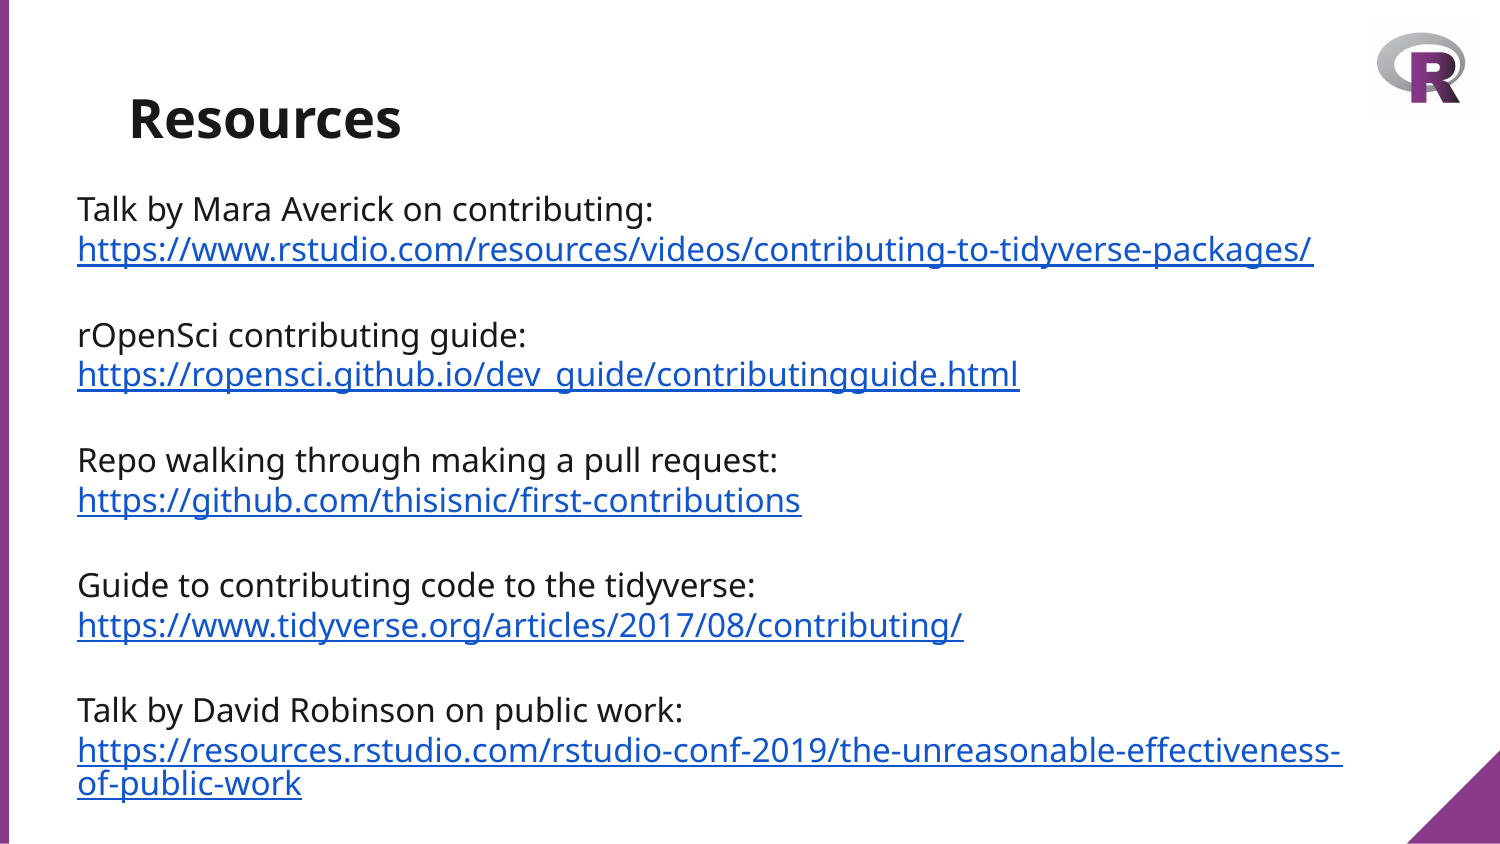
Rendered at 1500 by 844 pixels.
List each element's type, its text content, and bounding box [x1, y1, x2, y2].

title Resources [113, 69, 643, 173]
list Talk by Mara Averick on contributing: https://www.rstudio.com/resources/videos/contributing-to-tidyverse-packages/ rOpenSci contributing guide: https://ropensci.github.io/dev_guide/contributingguide.html Repo walking through making a pull request: https://github.com/thisisnic/first-contributions Guide to contributing code to the tidyverse: https://www.tidyverse.org/articles/2017/08/contributing/ Talk by David Robinson on public work: https://resources.rstudio.com/rstudio-conf-2019/the-unreasonable-effectiveness-of-public-work [62, 173, 1375, 752]
picture [1367, 14, 1475, 122]
